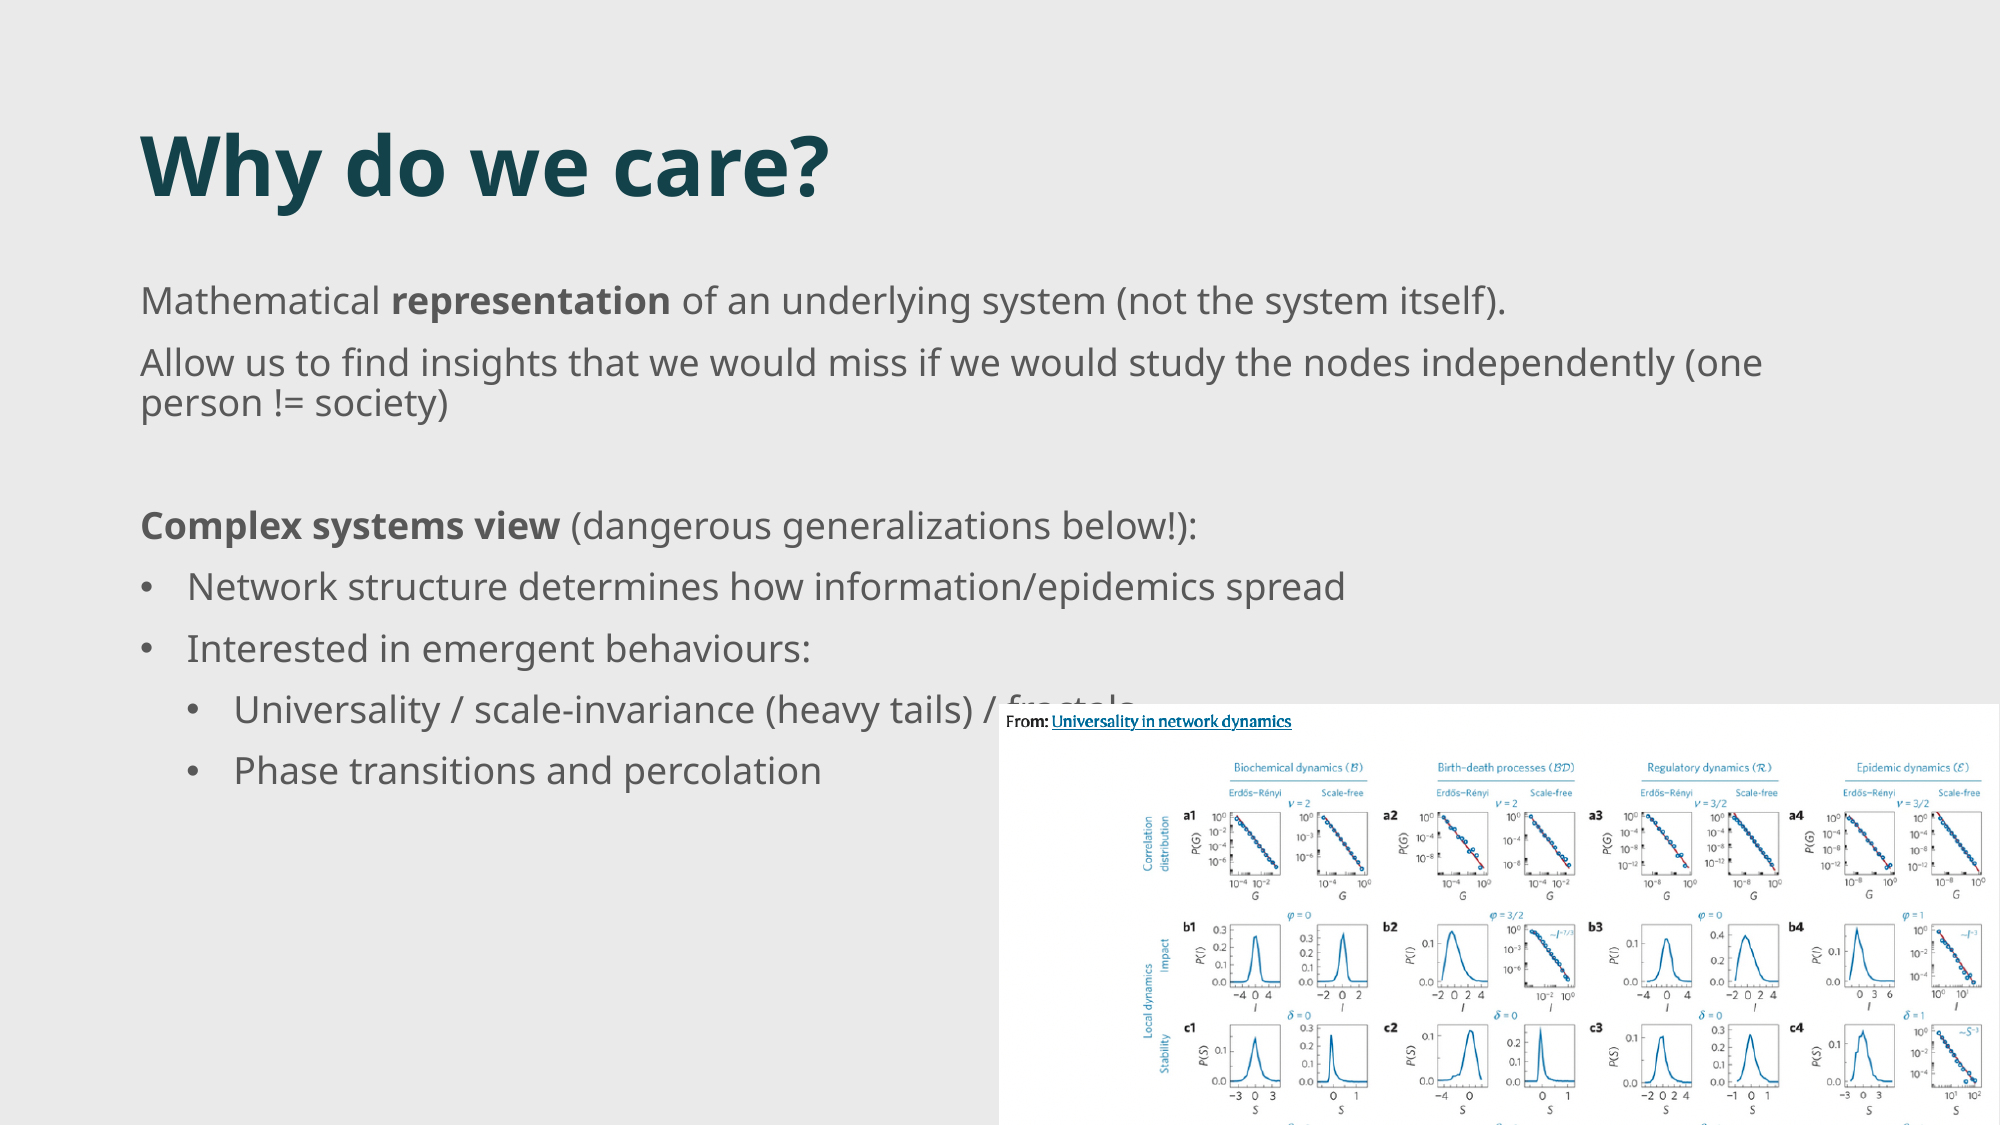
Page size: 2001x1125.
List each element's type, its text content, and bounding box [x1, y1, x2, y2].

title Why do we care? [125, 117, 1000, 313]
list Mathematical representation of an underlying system (not the system itself). Allow us to find insights that we would miss if we would study the nodes independently (one person != society) Complex systems view (dangerous generalizations below!): Network structure determines how information/epidemics spread Interested in emergent behaviours: Universality / scale-invariance (heavy tails) / fractals Phase transitions and percolation [125, 275, 1813, 1008]
picture [999, 704, 1999, 1125]
